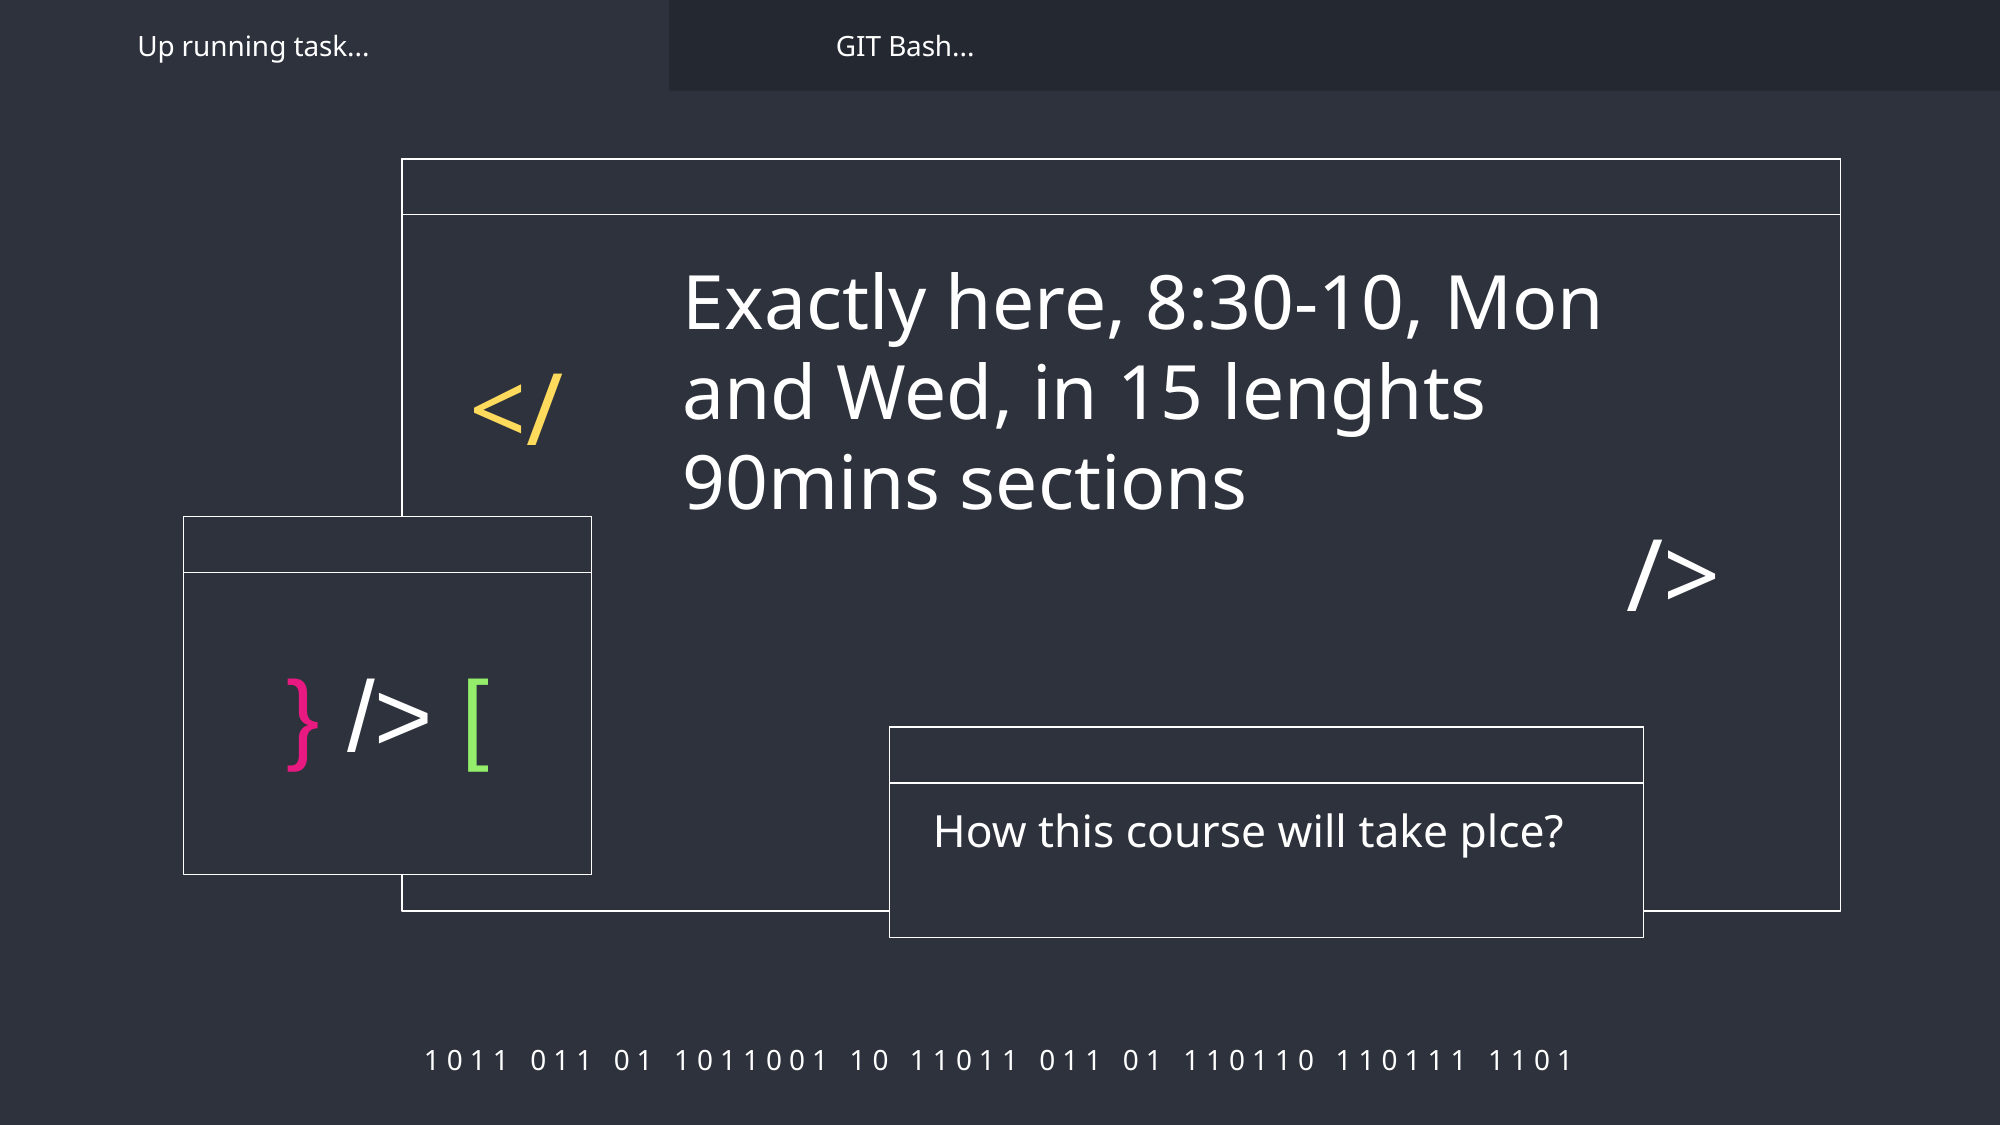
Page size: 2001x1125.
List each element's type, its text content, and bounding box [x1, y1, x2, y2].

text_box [401, 158, 1841, 912]
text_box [183, 516, 592, 875]
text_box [889, 726, 1644, 938]
text_box GIT Bash... [815, 25, 1254, 65]
text_box Up running task... [117, 25, 555, 65]
